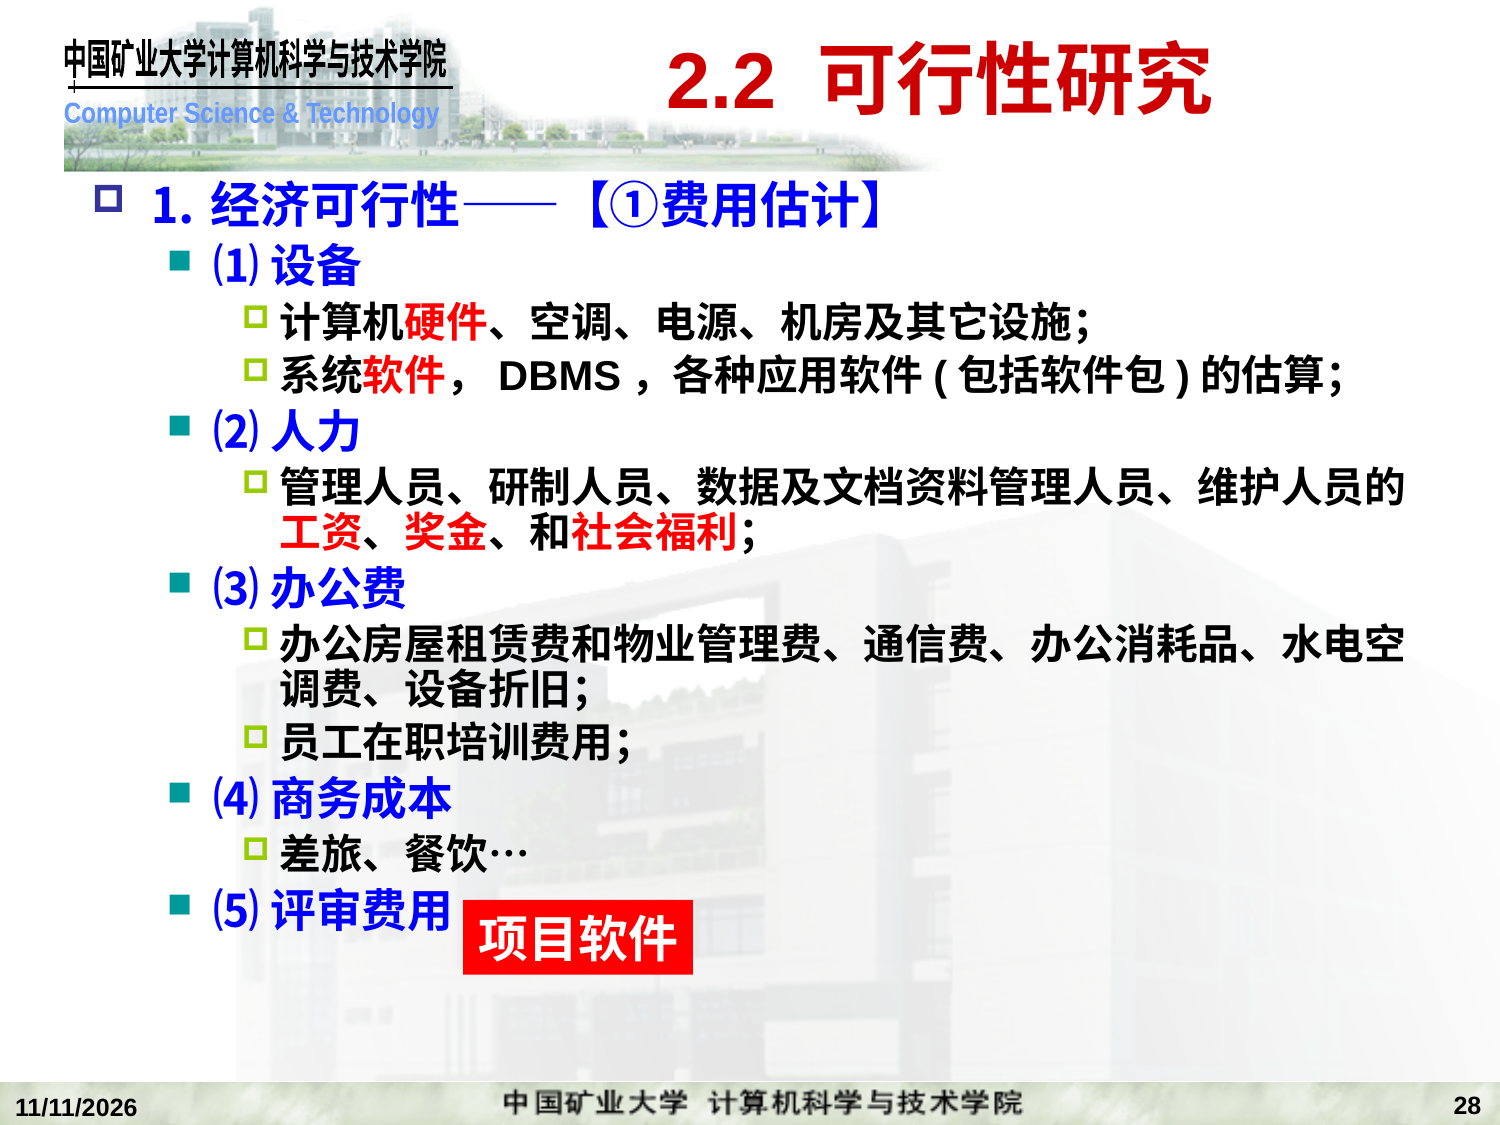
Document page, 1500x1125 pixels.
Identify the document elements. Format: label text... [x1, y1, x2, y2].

slide_number 28 [1364, 1082, 1500, 1125]
list ⒈经济可行性——【①费用估计】 ⑴设备 计算机硬件、空调、电源、机房及其它设施； 系统软件，DBMS，各种应用软件(包括软件包)的估算； ⑵人力 管理人员、研制人员、数据及文档资料管理人员、维护人员的工资、奖金、和社会福利； ⑶办公费 办公房屋租赁费和物业管理费、通信费、办公消耗品、水电空调费、设备折旧； 员工在职培训费用； ⑷商务成本 差旅、餐饮… ⑸评审费用 [76, 172, 1428, 1006]
title 2.2 可行性研究 [478, 14, 1402, 141]
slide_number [0, 1083, 313, 1125]
picture [68, 51, 73, 59]
picture [0, 1082, 1364, 1125]
text_box 项目软件 [463, 899, 693, 975]
picture [64, 0, 954, 175]
